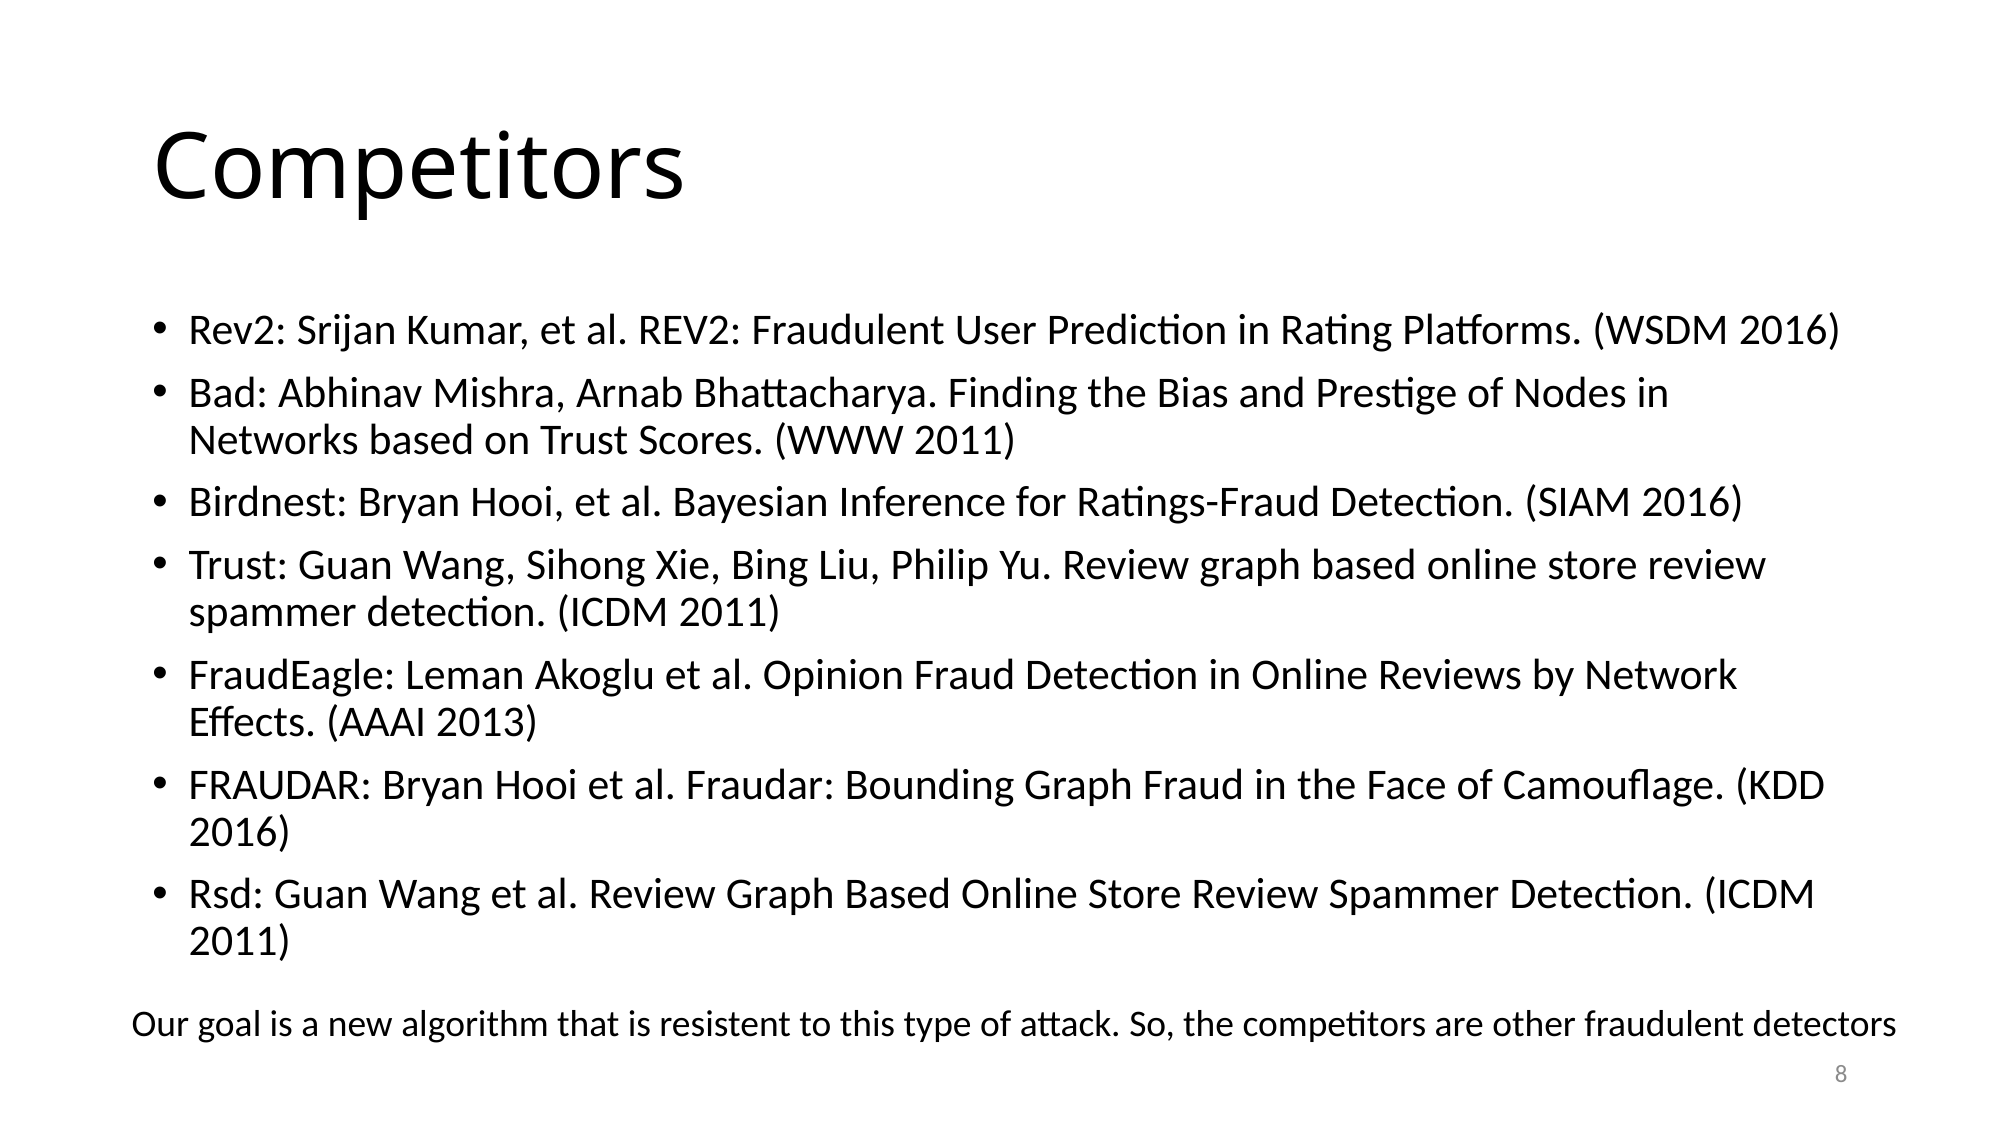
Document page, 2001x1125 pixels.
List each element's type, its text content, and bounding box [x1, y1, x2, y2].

text_box Our goal is a new algorithm that is resistent to this type of attack. So, the competitors are other fraudulent detectors [116, 991, 1914, 1052]
slide_number 8 [1412, 1042, 1863, 1103]
list Rev2: Srijan Kumar, et al. REV2: Fraudulent User Prediction in Rating Platforms. (WSDM 2016) Bad: Abhinav Mishra, Arnab Bhattacharya. Finding the Bias and Prestige of Nodes in Networks based on Trust Scores. (WWW 2011) Birdnest: Bryan Hooi, et al. Bayesian Inference for Ratings-Fraud Detection. (SIAM 2016) Trust: Guan Wang, Sihong Xie, Bing Liu, Philip Yu. Review graph based online store review spammer detection. (ICDM 2011) FraudEagle: Leman Akoglu et al. Opinion Fraud Detection in Online Reviews by Network Effects. (AAAI 2013) FRAUDAR: Bryan Hooi et al. Fraudar: Bounding Graph Fraud in the Face of Camouflage. (KDD 2016) Rsd: Guan Wang et al. Review Graph Based Online Store Review Spammer Detection. (ICDM 2011) [137, 299, 1863, 991]
title Competitors [137, 59, 1863, 278]
